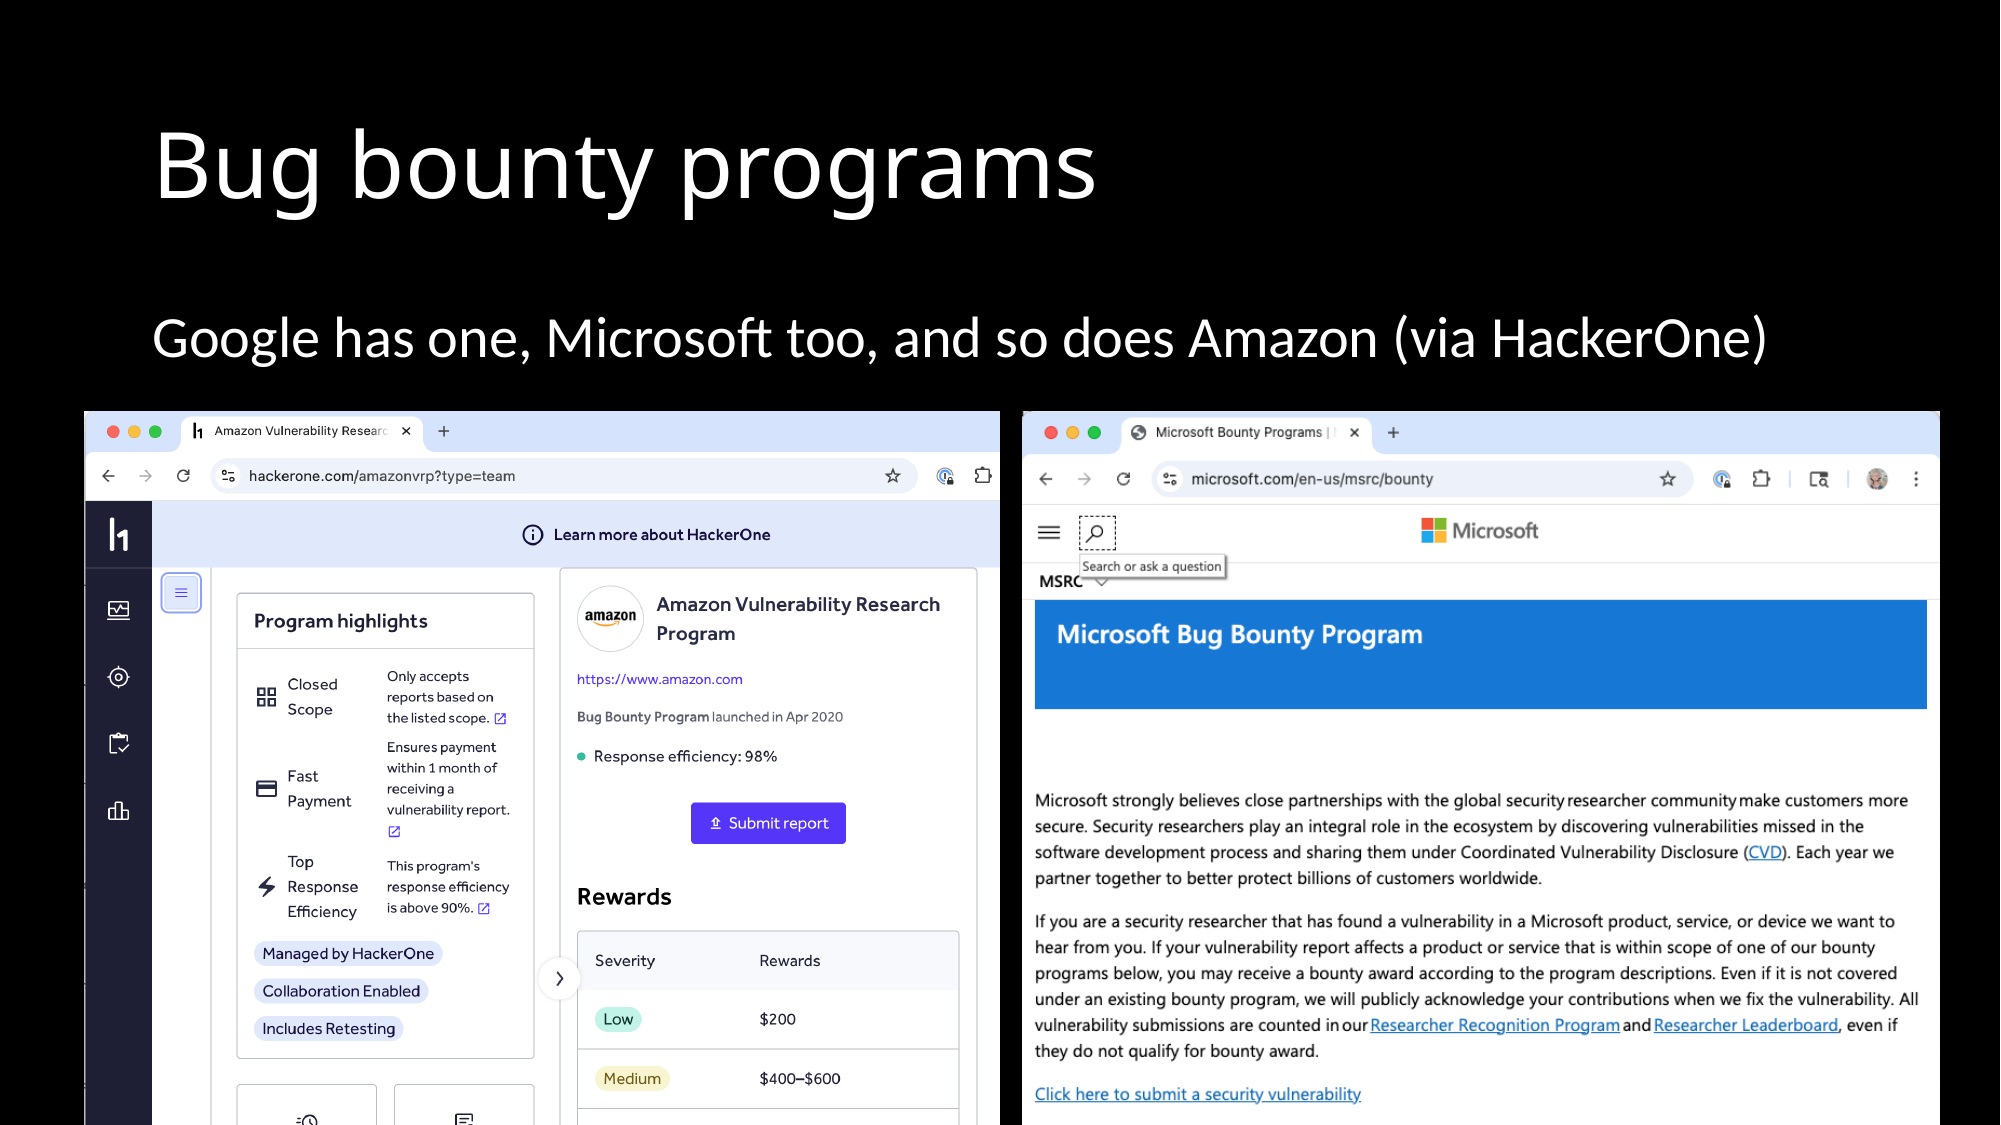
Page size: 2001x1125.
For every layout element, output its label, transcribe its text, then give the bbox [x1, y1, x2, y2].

list Google has one, Microsoft too, and so does Amazon (via HackerOne) [137, 299, 1863, 412]
picture [1022, 411, 1940, 1125]
title Bug bounty programs [137, 59, 1863, 278]
picture [84, 411, 1001, 1125]
